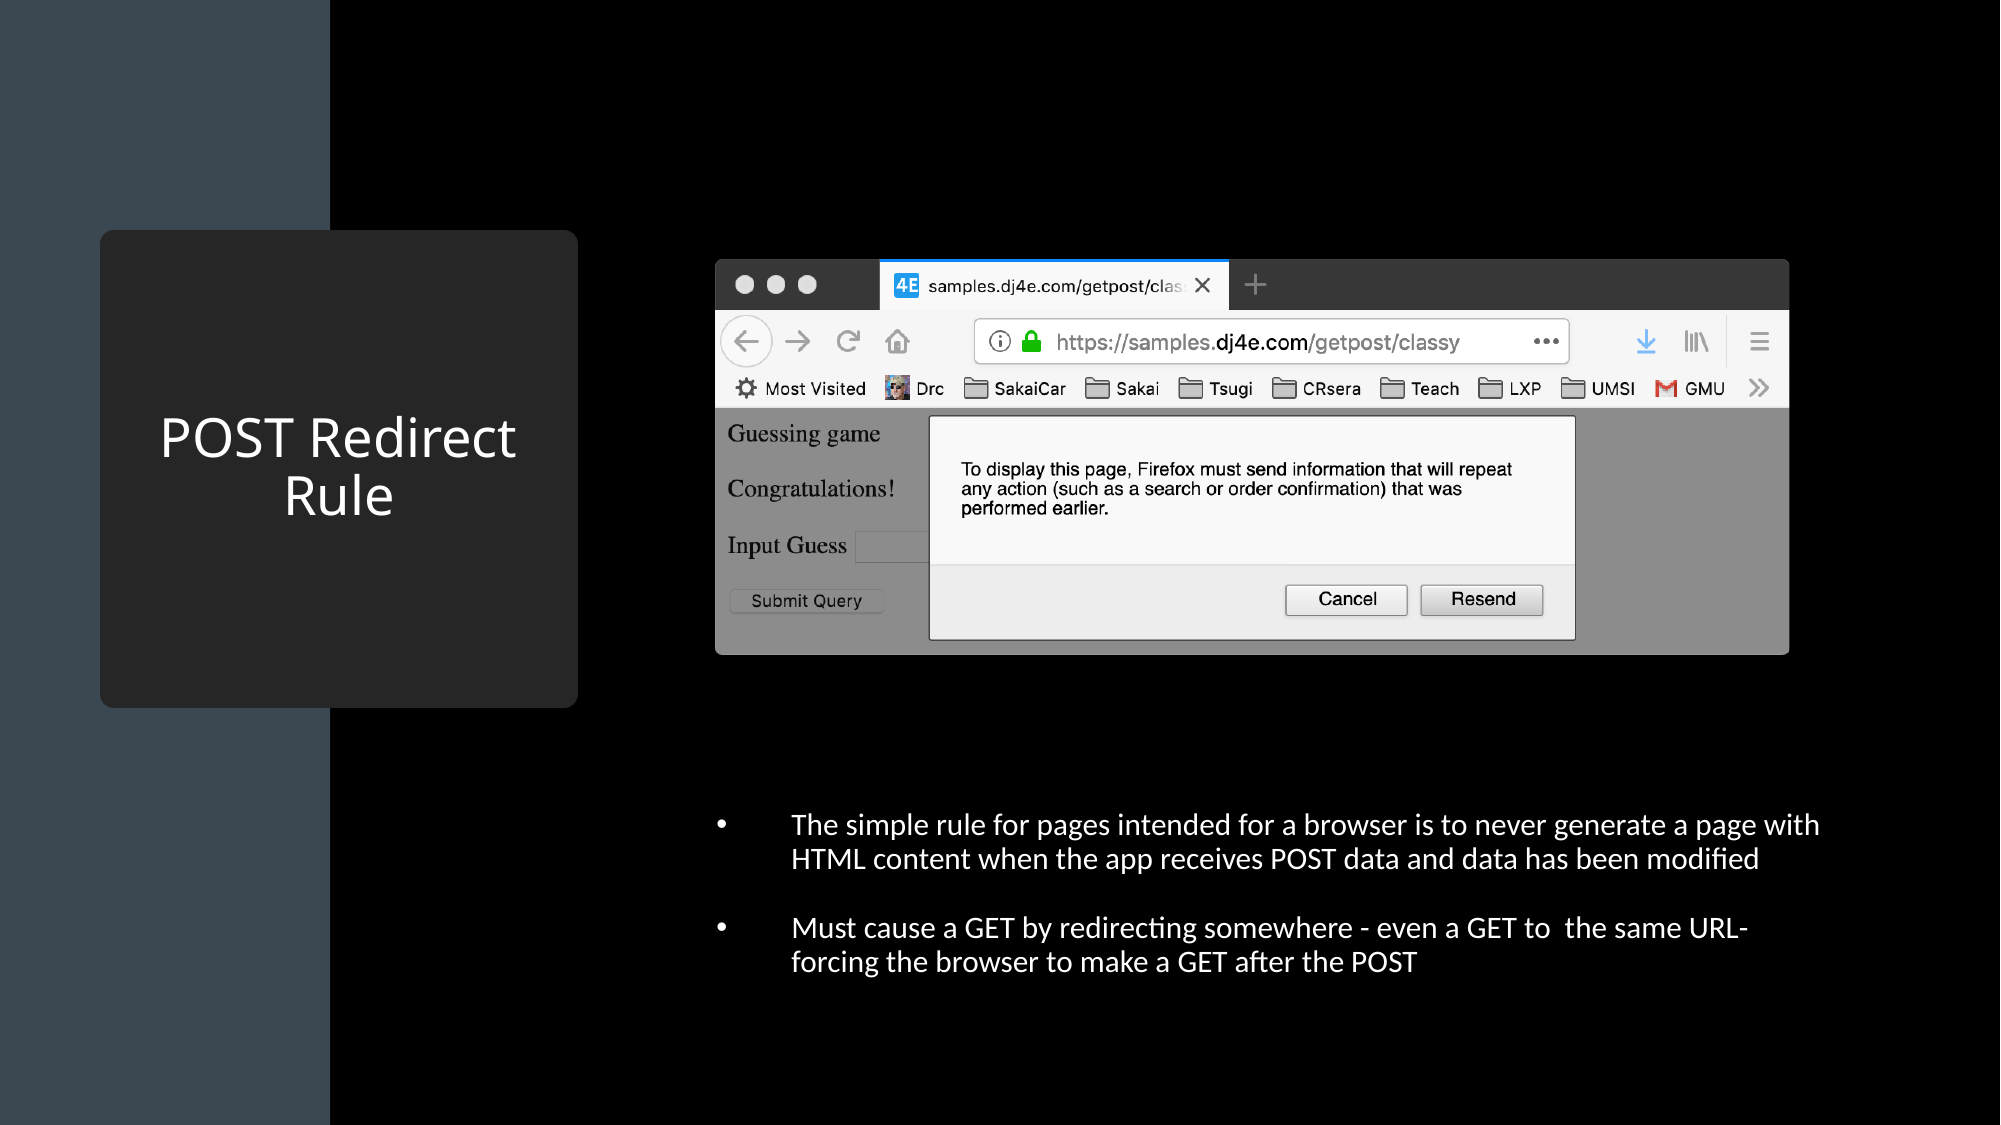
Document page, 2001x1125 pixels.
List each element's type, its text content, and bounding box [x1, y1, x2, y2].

text_box [0, 0, 331, 1125]
picture [662, 218, 1842, 720]
list The simple rule for pages intended for a browser is to never generate a page with HTML content when the app receives POST data and data has been modified Must cause a GET by redirecting somewhere - even a GET to the same URL- forcing the browser to make a GET after the POST [662, 801, 1842, 1014]
title POST Redirect Rule [113, 243, 564, 694]
